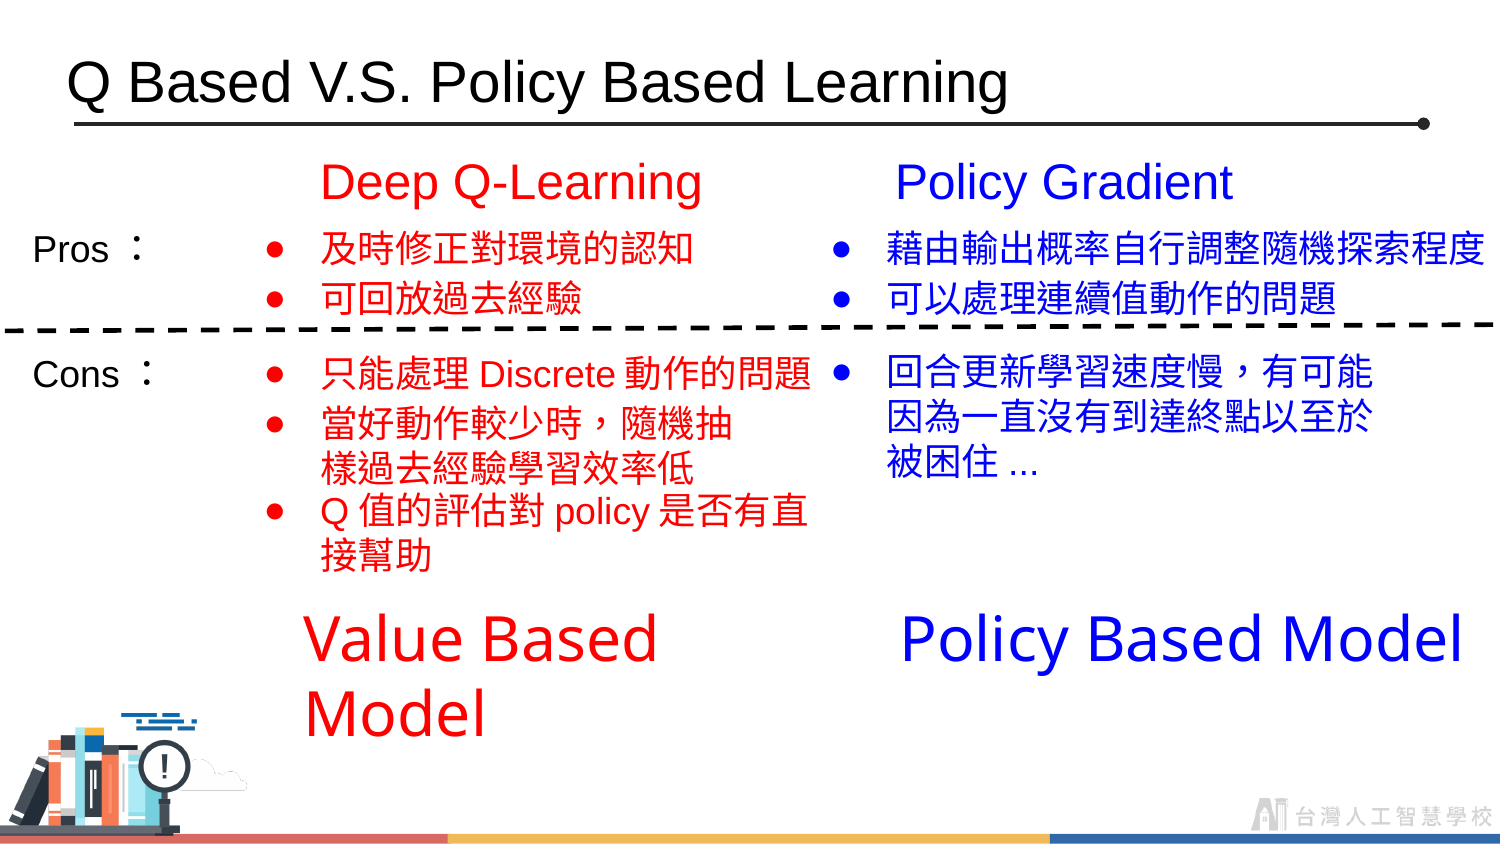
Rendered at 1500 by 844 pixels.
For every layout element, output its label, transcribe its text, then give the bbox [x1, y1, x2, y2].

text_box 回合更新學習速度慢，有可能因為一直沒有到達終點以至於被困住... [848, 339, 1412, 401]
text_box Deep Q-Learning [304, 134, 872, 208]
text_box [229, 209, 795, 328]
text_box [796, 209, 1500, 328]
picture [0, 713, 247, 836]
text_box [229, 334, 846, 585]
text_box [4, 324, 225, 332]
text_box Pros： [17, 209, 228, 277]
text_box Cons： [17, 338, 224, 402]
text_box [287, 584, 1500, 737]
text_box Policy Gradient [879, 134, 1447, 208]
text_box Q Based V.S. Policy Based Learning [51, 29, 1449, 124]
